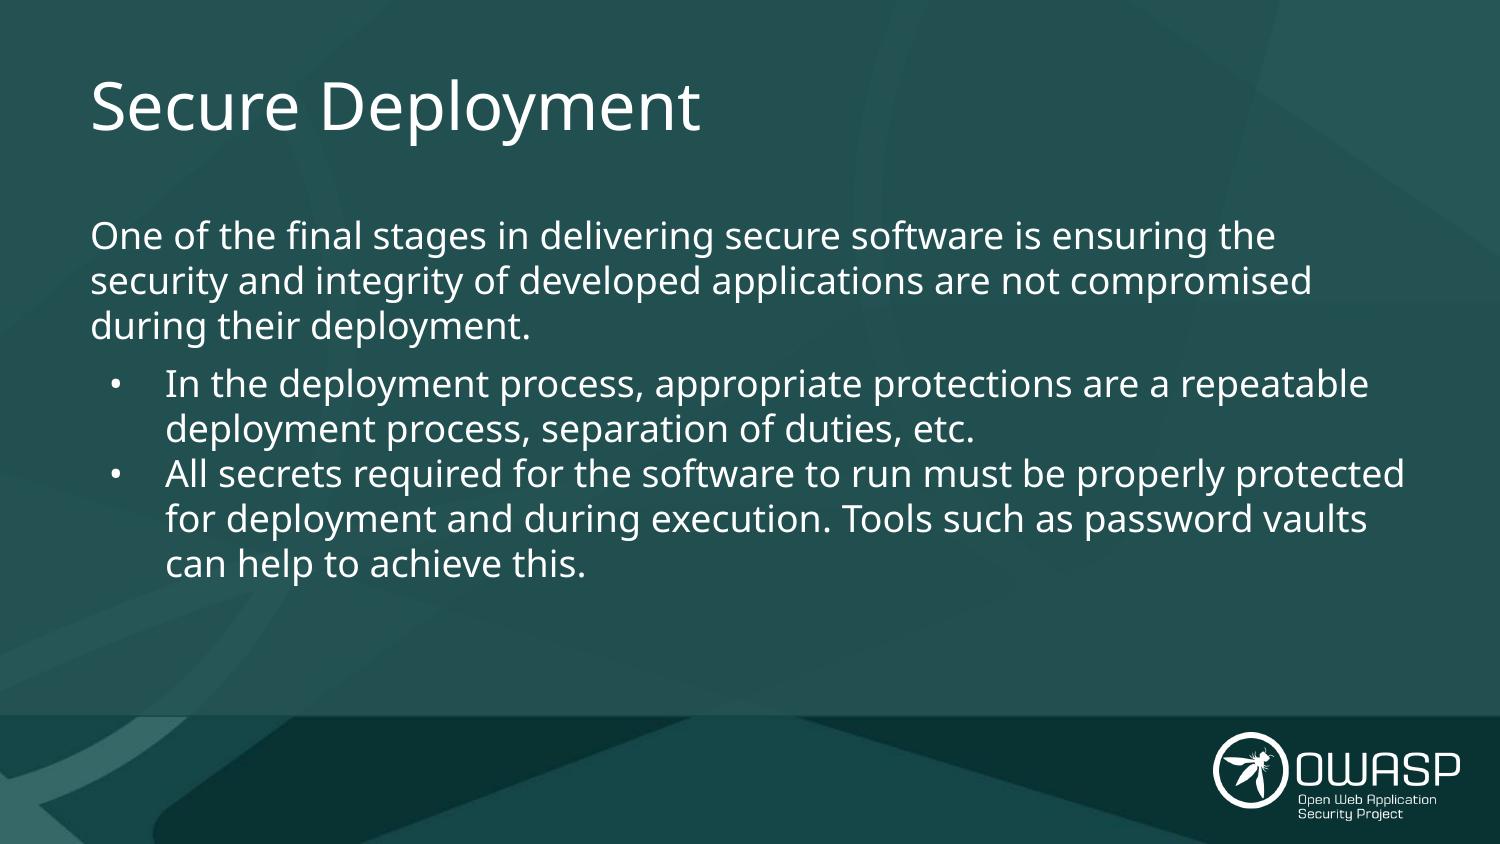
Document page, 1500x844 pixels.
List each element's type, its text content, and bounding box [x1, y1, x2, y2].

title Secure Deployment [75, 33, 1425, 175]
list One of the final stages in delivering secure software is ensuring the security and integrity of developed applications are not compromised during their deployment. In the deployment process, appropriate protections are a repeatable deployment process, separation of duties, etc. All secrets required for the software to run must be properly protected for deployment and during execution. Tools such as password vaults can help to achieve this. [75, 196, 1425, 705]
picture [0, 717, 1500, 844]
